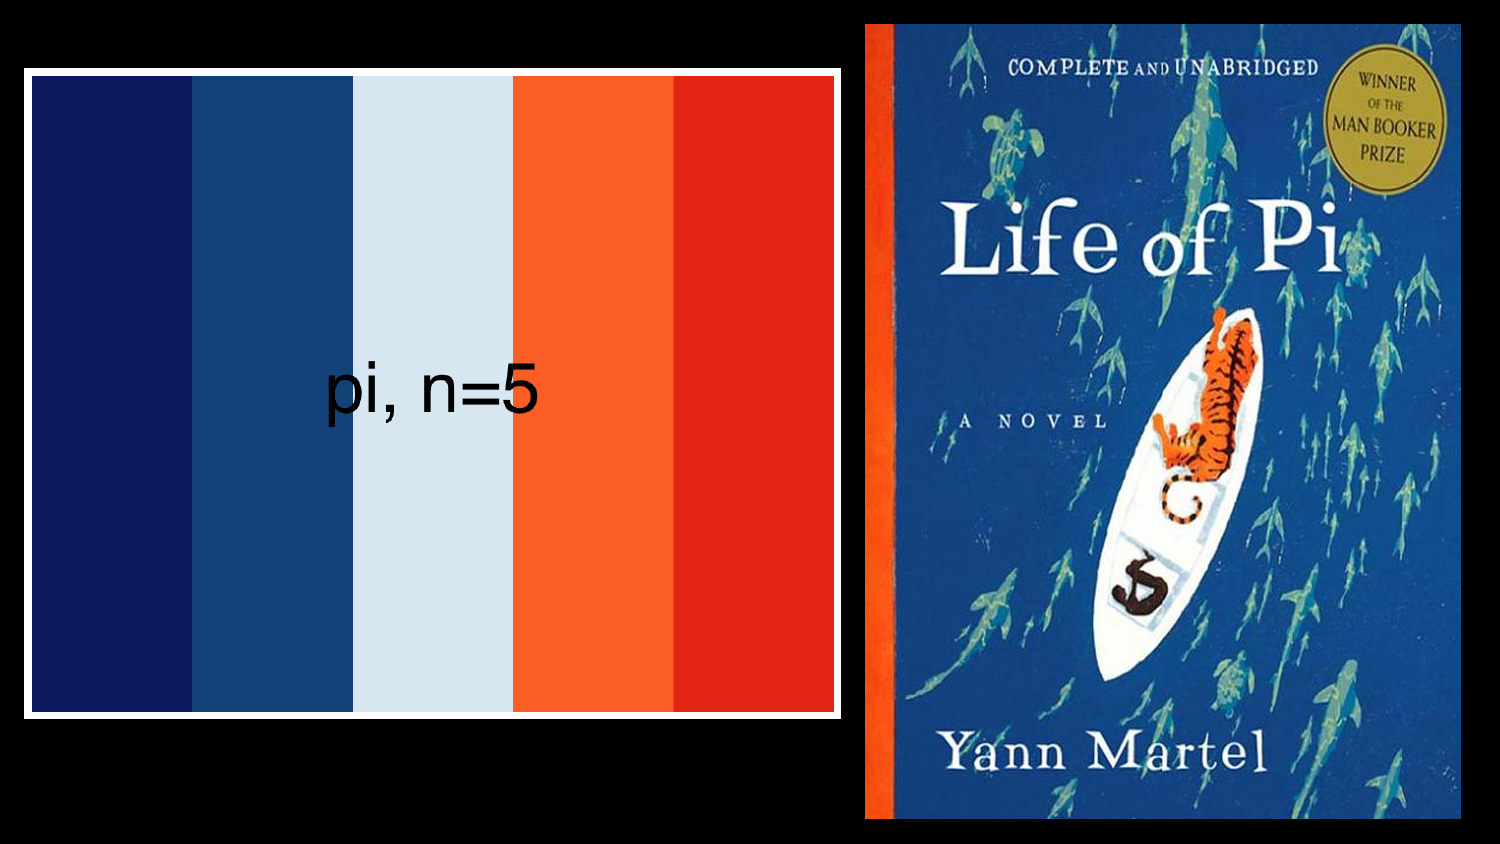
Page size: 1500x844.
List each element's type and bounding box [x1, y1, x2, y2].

picture [864, 24, 1461, 819]
picture [24, 68, 841, 719]
